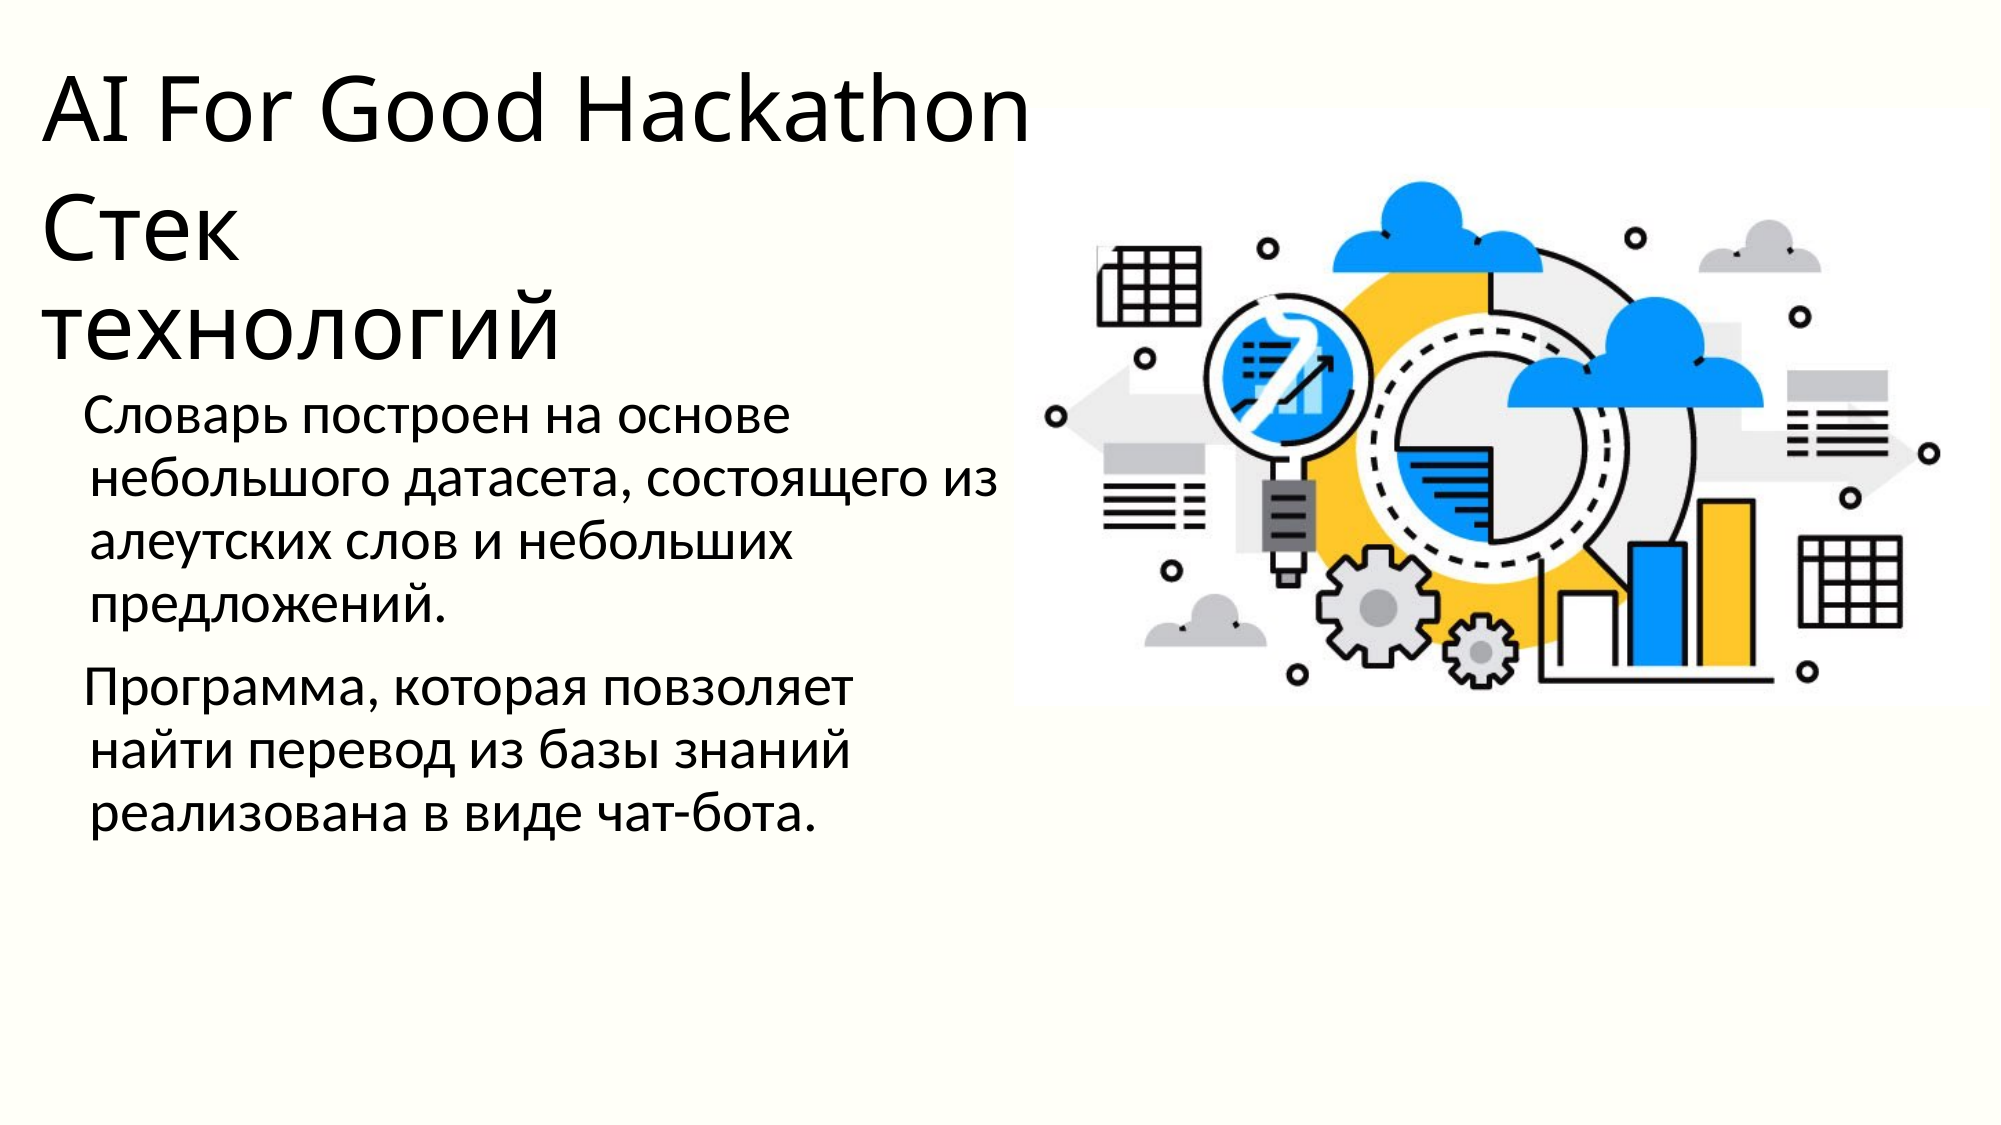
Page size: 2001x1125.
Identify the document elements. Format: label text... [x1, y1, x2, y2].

picture [1014, 108, 1990, 706]
title Стек технологий [32, 181, 747, 379]
list Словарь построен на основе небольшого датасета, состоящего из алеутских слов и небольших предложений. Программа, которая повзоляет найти перевод из базы знаний реализована в виде чат-бота. [35, 374, 1013, 1048]
text_box AI For Good Hackathon [35, 44, 1053, 169]
